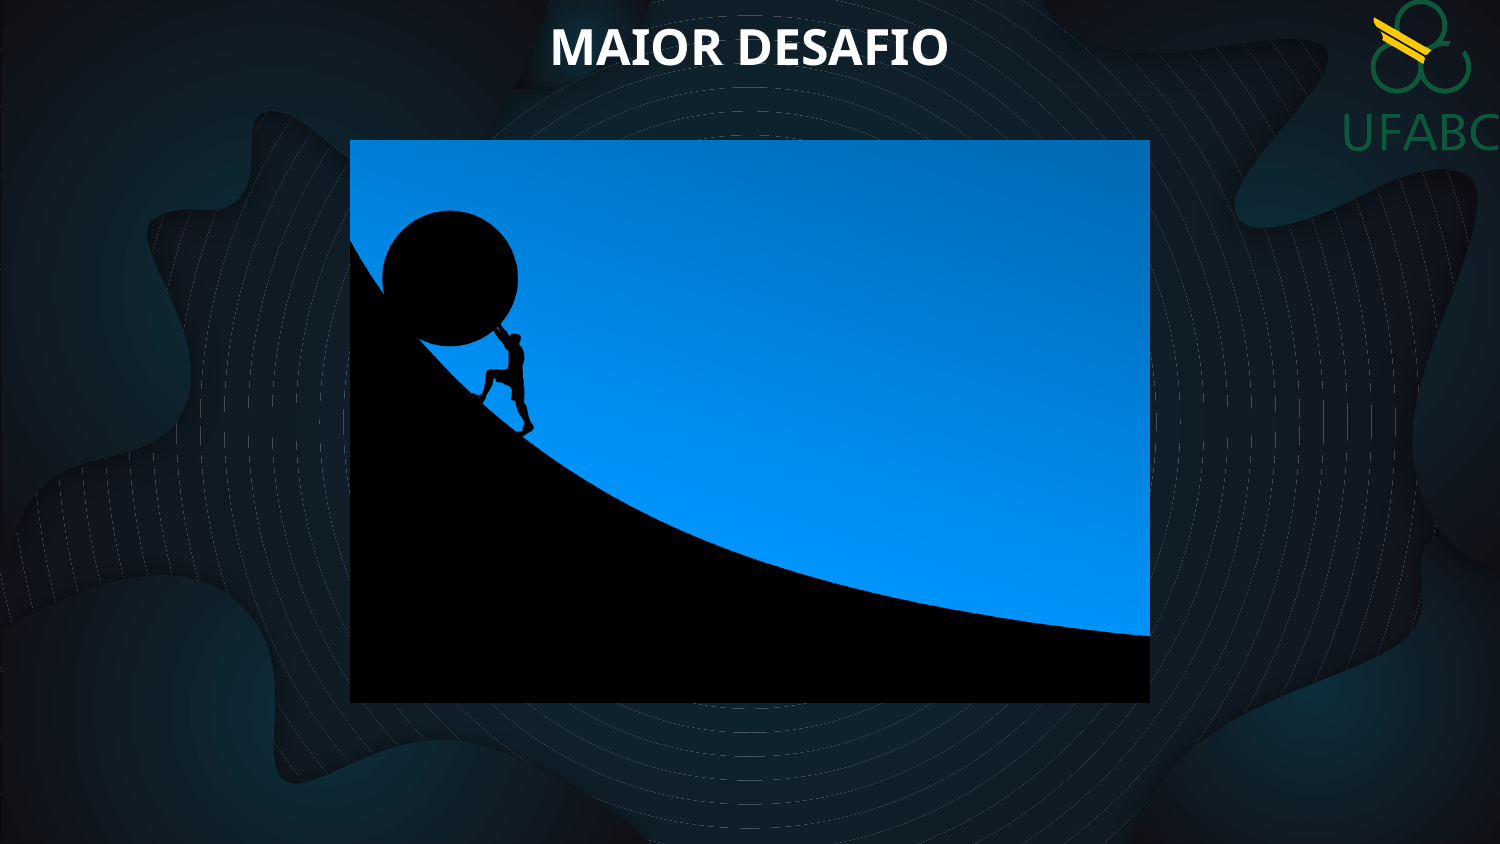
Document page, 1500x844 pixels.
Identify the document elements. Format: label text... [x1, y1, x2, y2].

picture [1340, 95, 1500, 163]
picture [350, 140, 1150, 704]
text_box MAIOR DESAFIO [0, 0, 1500, 95]
